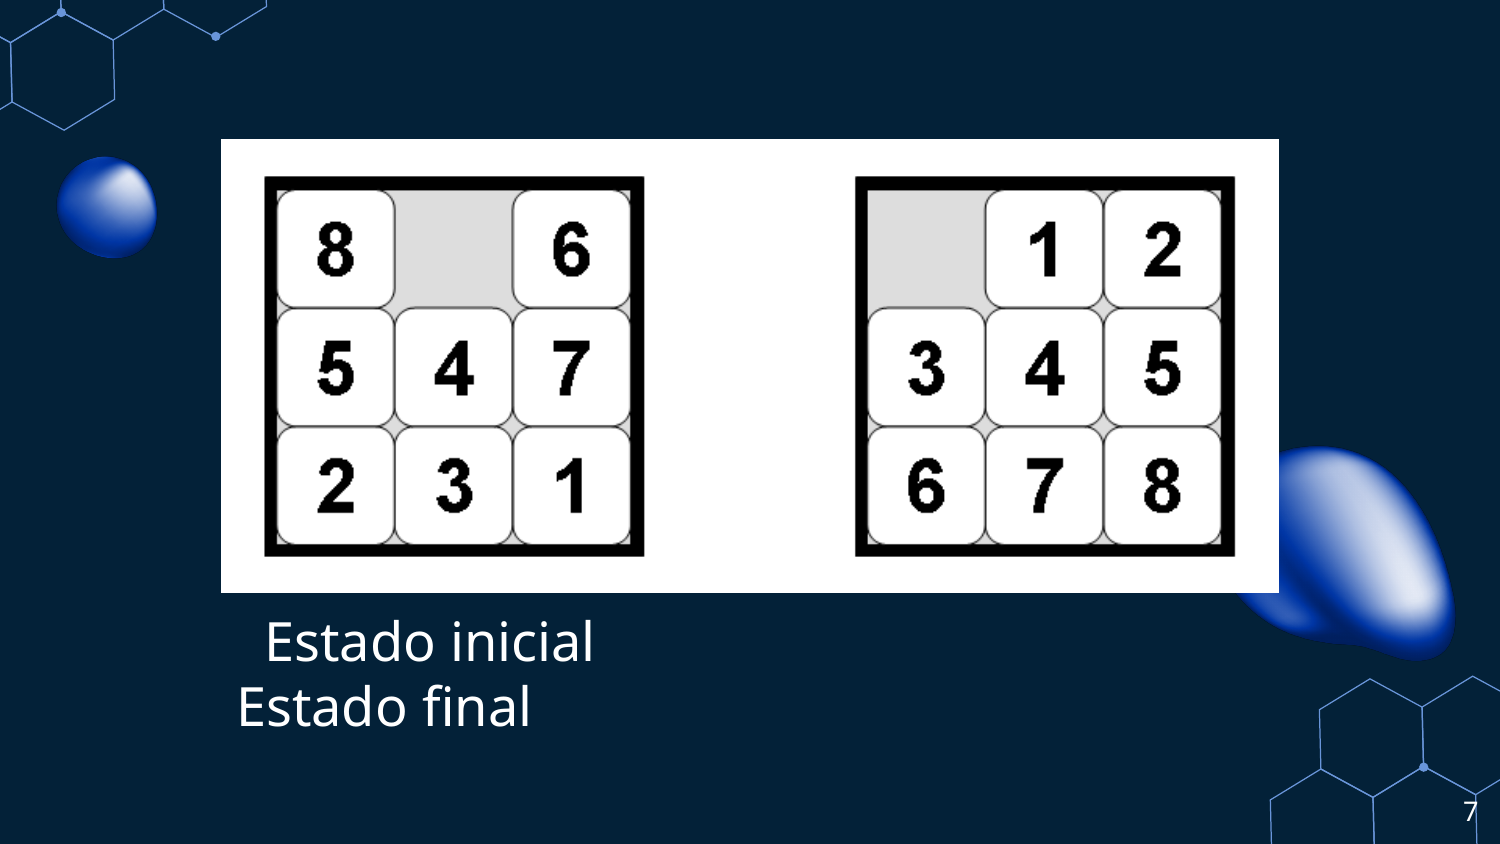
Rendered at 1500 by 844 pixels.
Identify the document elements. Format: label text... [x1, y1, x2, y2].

picture [40, 139, 175, 279]
slide_number ‹#› [1403, 779, 1494, 844]
picture [220, 139, 1480, 715]
text_box Estado inicial Estado final [221, 601, 1279, 721]
